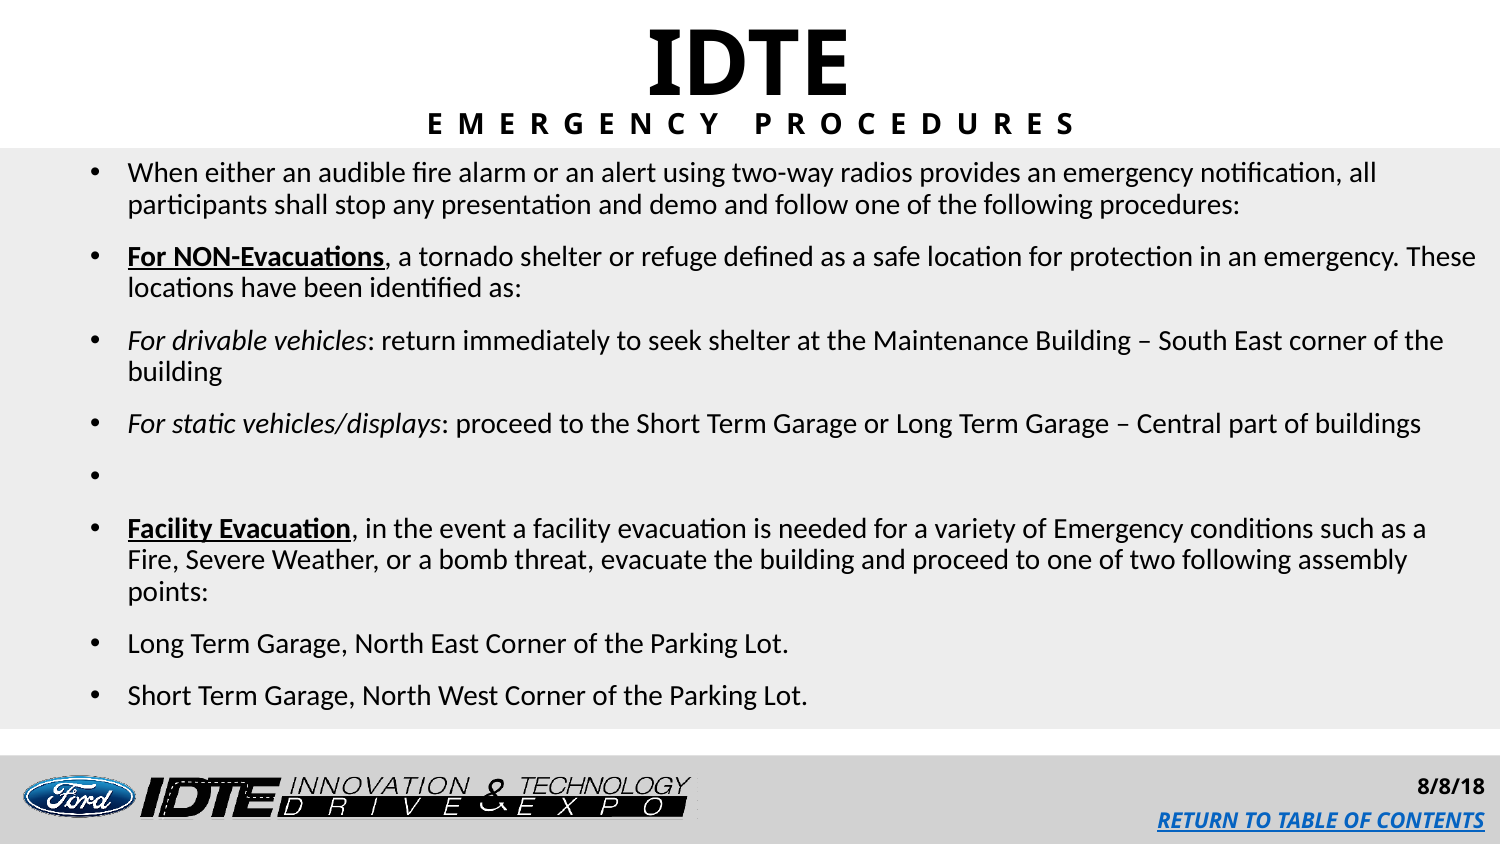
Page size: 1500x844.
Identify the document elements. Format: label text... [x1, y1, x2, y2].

picture [0, 751, 159, 841]
text_box [0, 148, 1500, 730]
text_box IDTE [632, 0, 868, 122]
text_box EMERGENCY PROCEDURES [411, 97, 1089, 148]
text_box When either an audible fire alarm or an alert using two-way radios provides an emergency notification, all participants shall stop any presentation and demo and follow one of the following procedures: For NON-Evacuations, a tornado shelter or refuge defined as a safe location for protection in an emergency. These locations have been identified as: For drivable vehicles: return immediately to seek shelter at the Maintenance Building – South East corner of the building For static vehicles/displays: proceed to the Short Term Garage or Long Term Garage – Central part of buildings Facility Evacuation, in the event a facility evacuation is needed for a variety of Emergency conditions such as a Fire, Severe Weather, or a bomb threat, evacuate the building and proceed to one of two following assembly points: Long Term Garage, North East Corner of the Parking Lot. Short Term Garage, North West Corner of the Parking Lot. [74, 150, 1500, 706]
